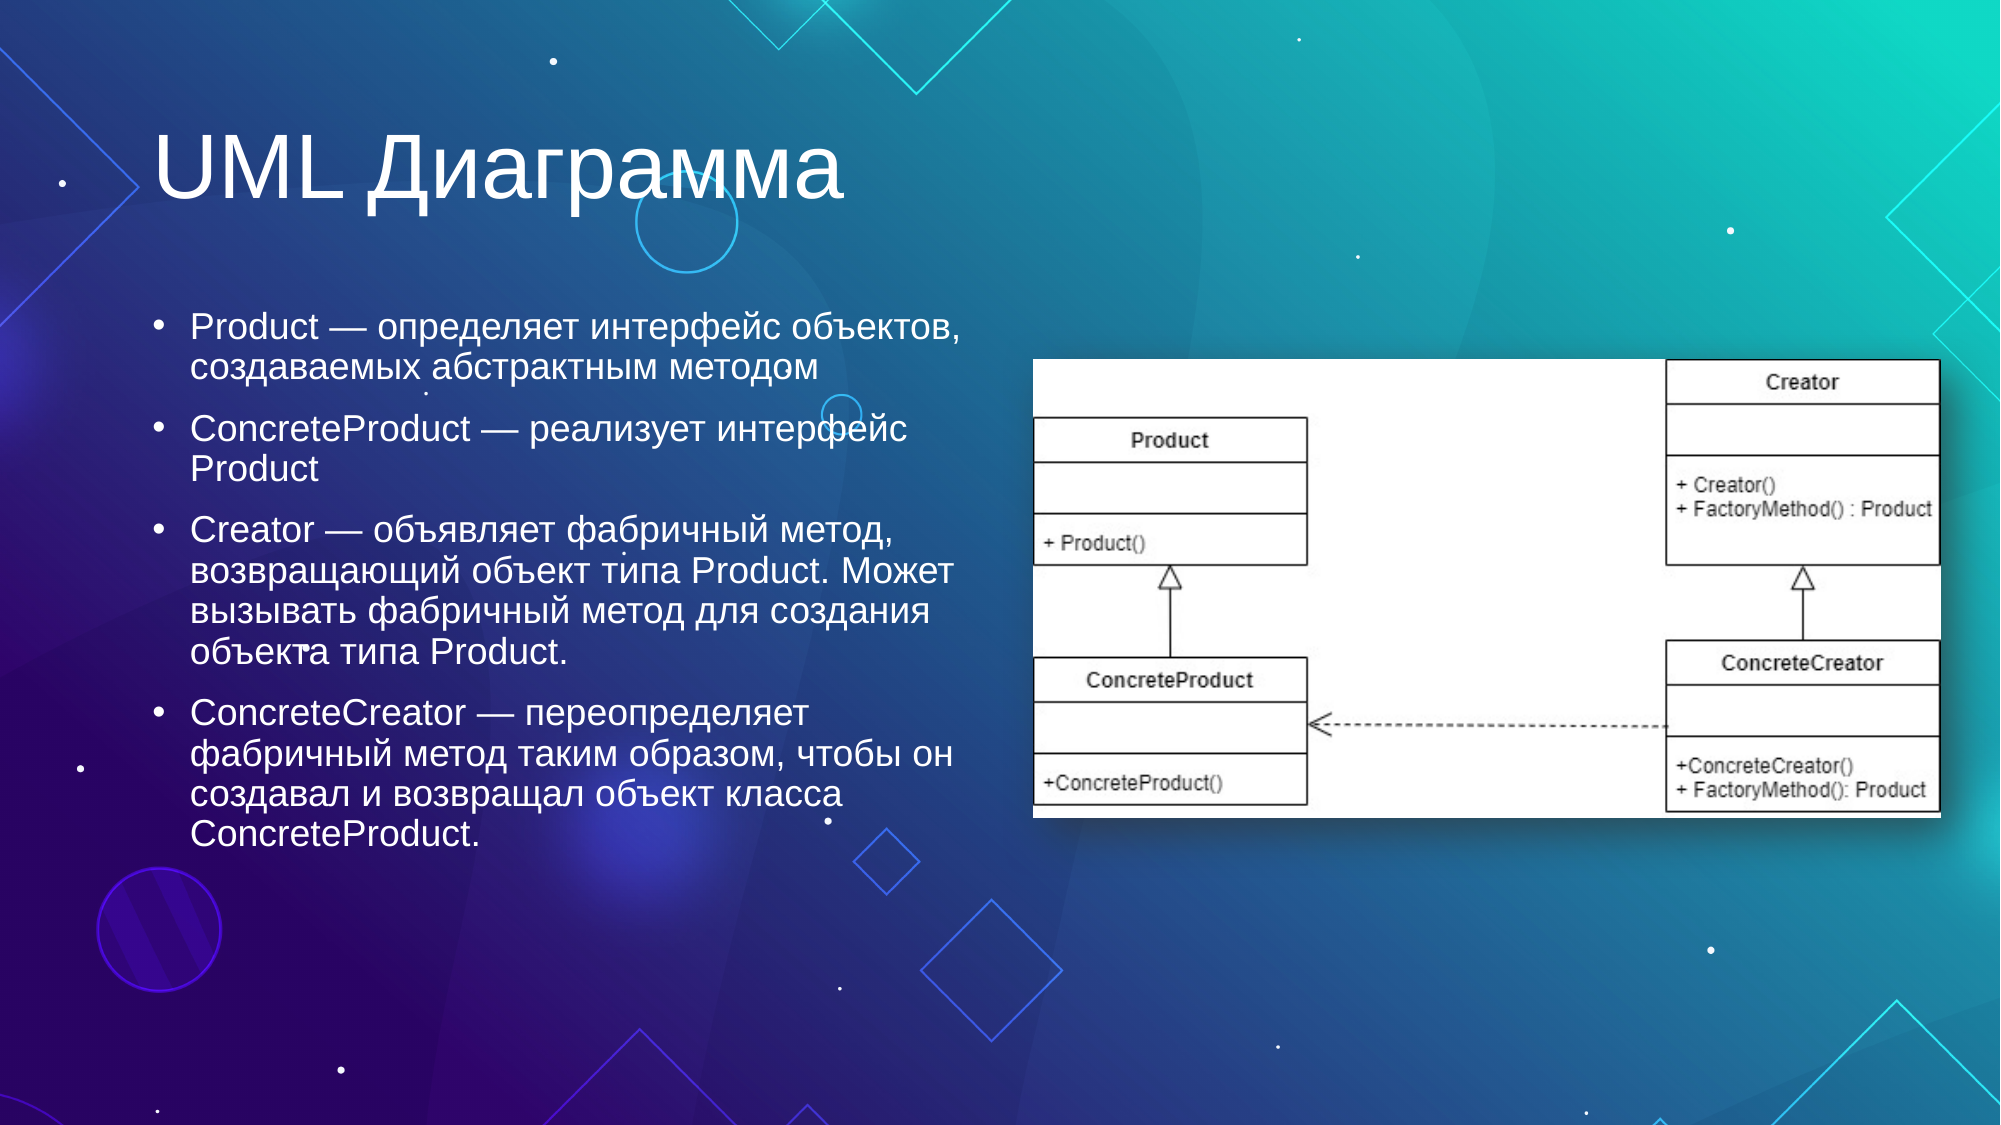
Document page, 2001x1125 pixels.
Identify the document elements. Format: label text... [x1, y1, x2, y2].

list Product — определяет интерфейс объектов, создаваемых абстрактным методом ConcreteProduct — реализует интерфейс Product Creator — объявляет фабричный метод, возвращающий объект типа Product. Может вызывать фабричный метод для создания объекта типа Product. ConcreteCreator — переопределяет фабричный метод таким образом, чтобы он создавал и возвращал объект класса ConcreteProduct. [137, 299, 988, 1014]
title UML Диаграмма [137, 59, 1863, 278]
picture [0, 0, 2000, 1125]
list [1033, 359, 1941, 818]
